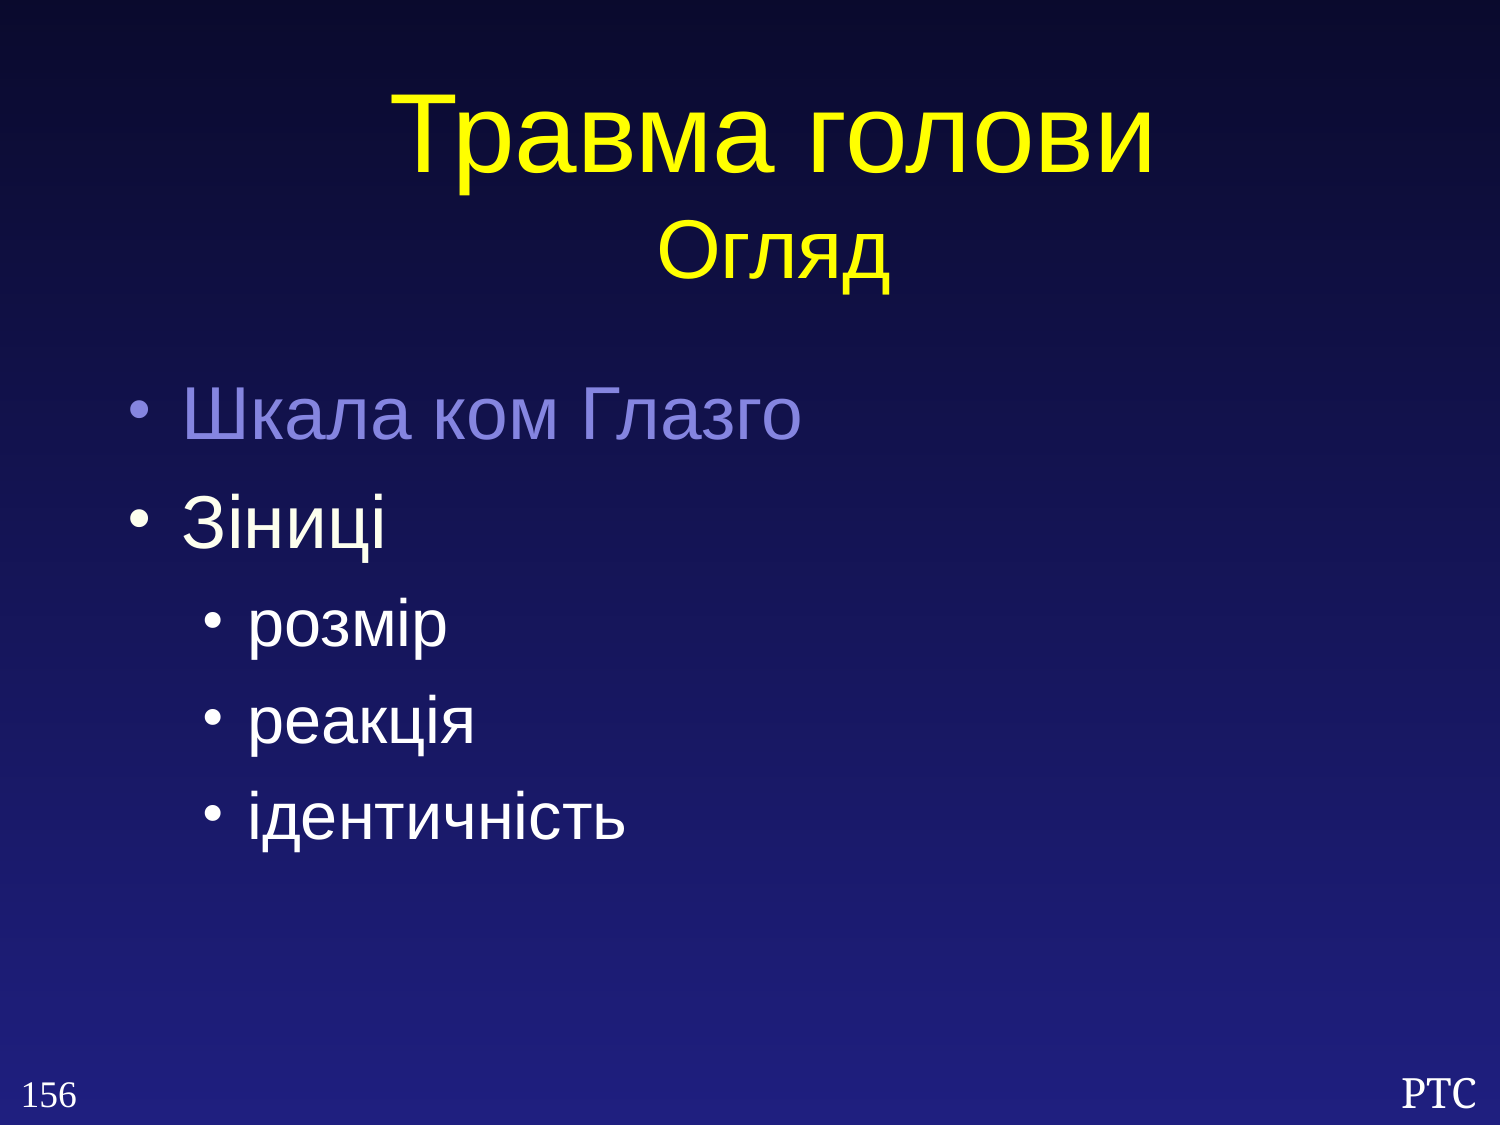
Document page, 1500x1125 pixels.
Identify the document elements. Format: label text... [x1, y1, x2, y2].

text_box 156 [5, 1061, 92, 1123]
text_box Травма голови Огляд [136, 84, 1412, 272]
text_box Шкала ком Глазго Зіниці розмір реакція ідентичність [111, 357, 1388, 1000]
